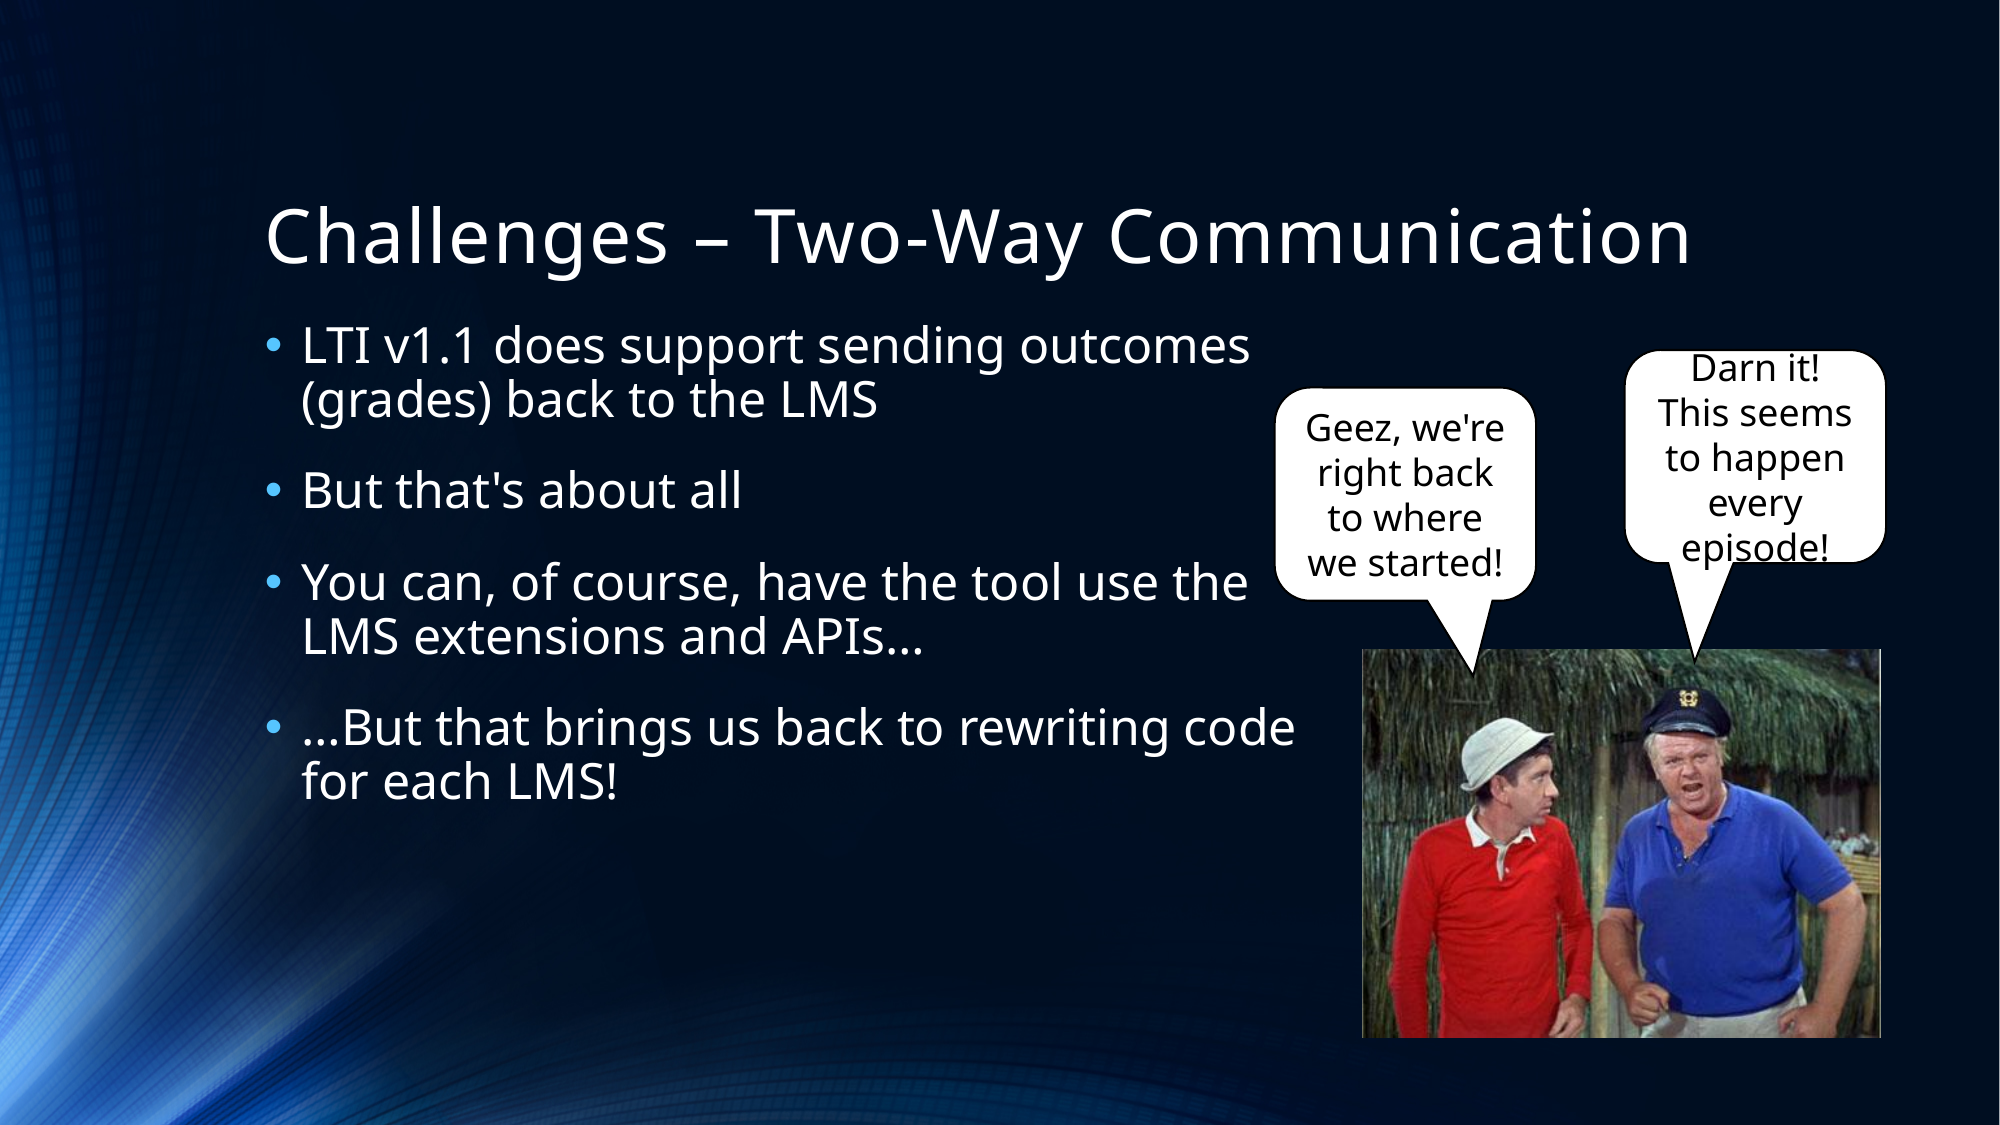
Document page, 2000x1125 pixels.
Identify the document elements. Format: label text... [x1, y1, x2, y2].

picture [0, 0, 2000, 1125]
title Challenges – Two-Way Communication [249, 62, 1750, 288]
text_box Geez, we're right back to where we started! [1273, 386, 1538, 649]
text_box Darn it! This seems to happen every episode! [1623, 348, 1888, 649]
list LTI v1.1 does support sending outcomes (grades) back to the LMS But that's about all You can, of course, have the tool use the LMS extensions and APIs… …But that brings us back to rewriting code for each LMS! [249, 312, 1338, 988]
